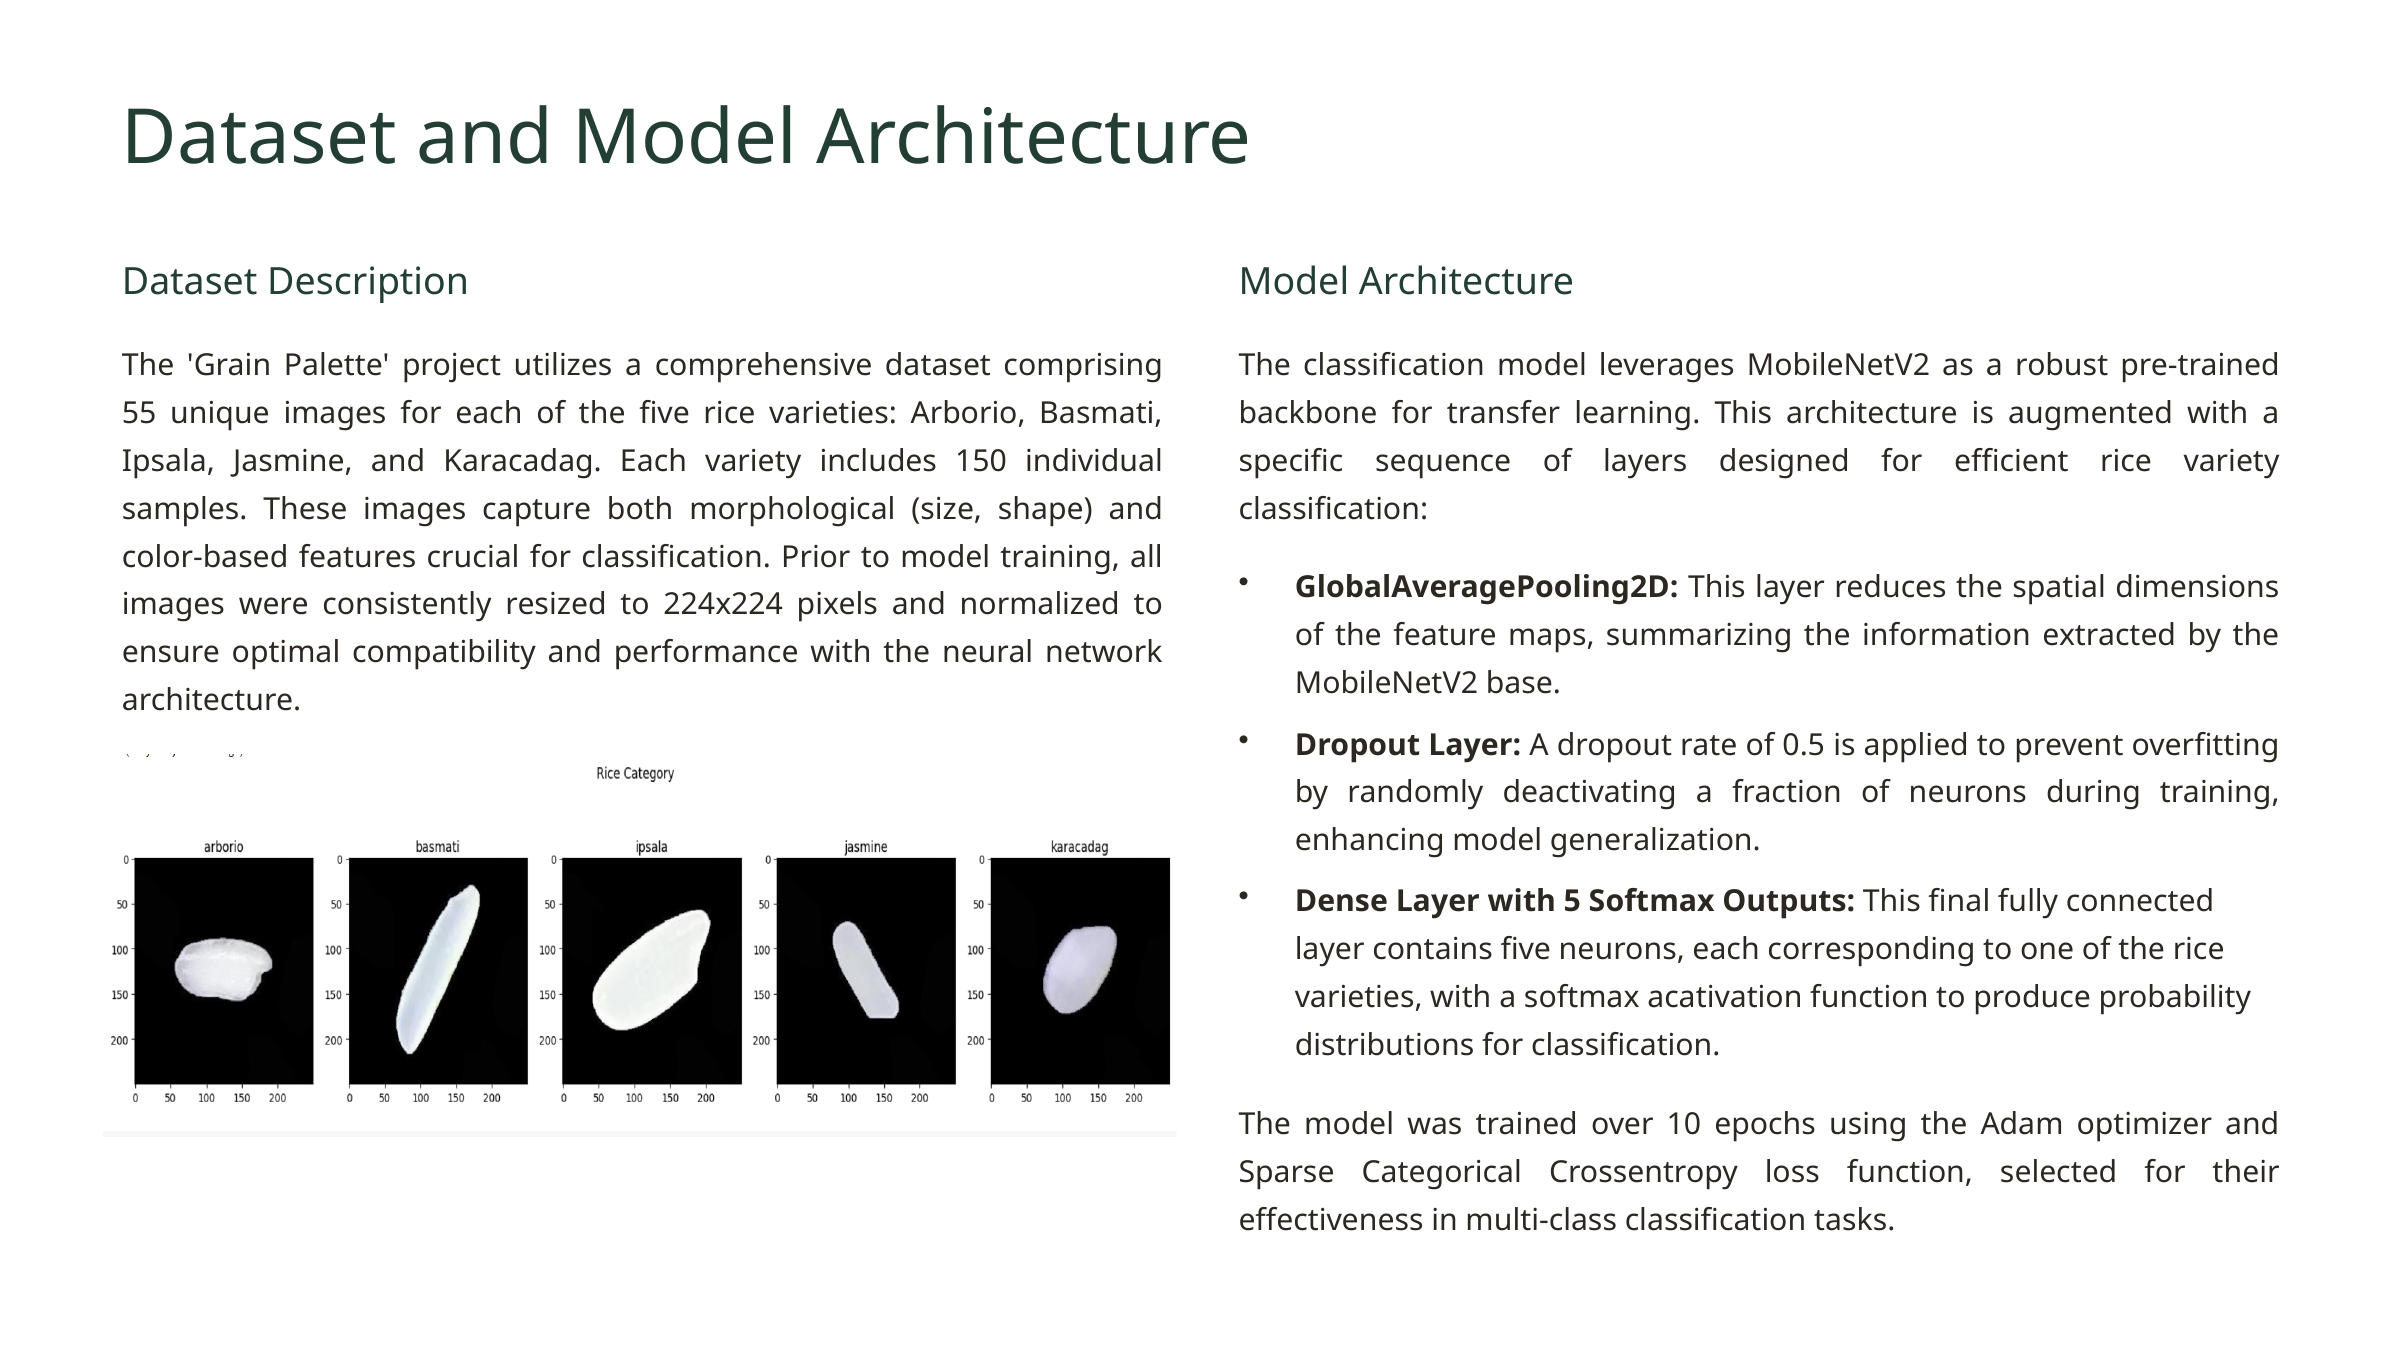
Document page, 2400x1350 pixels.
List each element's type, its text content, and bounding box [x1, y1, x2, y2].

text_box The 'Grain Palette' project utilizes a comprehensive dataset comprising 55 unique images for each of the five rice varieties: Arborio, Basmati, Ipsala, Jasmine, and Karacadag. Each variety includes 150 individual samples. These images capture both morphological (size, shape) and color-based features crucial for classification. Prior to model training, all images were consistently resized to 224x224 pixels and normalized to ensure optimal compatibility and performance with the neural network architecture. [121, 333, 1163, 724]
text_box Dense Layer with 5 Softmax Outputs: This final fully connected layer contains five neurons, each corresponding to one of the rice varieties, with a softmax acativation function to produce probability distributions for classification. [1238, 870, 2280, 1066]
text_box The classification model leverages MobileNetV2 as a robust pre-trained backbone for transfer learning. This architecture is augmented with a specific sequence of layers designed for efficient rice variety classification: [1238, 333, 2280, 529]
text_box The model was trained over 10 epochs using the Adam optimizer and Sparse Categorical Crossentropy loss function, selected for their effectiveness in multi-class classification tasks. [1238, 1092, 2280, 1239]
text_box Dataset and Model Architecture [121, 83, 1202, 180]
picture [103, 754, 1184, 1137]
text_box Model Architecture [1238, 255, 1620, 304]
text_box Dataset Description [121, 255, 504, 304]
text_box GlobalAveragePooling2D: This layer reduces the spatial dimensions of the feature maps, summarizing the information extracted by the MobileNetV2 base. [1238, 556, 2280, 703]
text_box Dropout Layer: A dropout rate of 0.5 is applied to prevent overfitting by randomly deactivating a fraction of neurons during training, enhancing model generalization. [1238, 713, 2280, 860]
